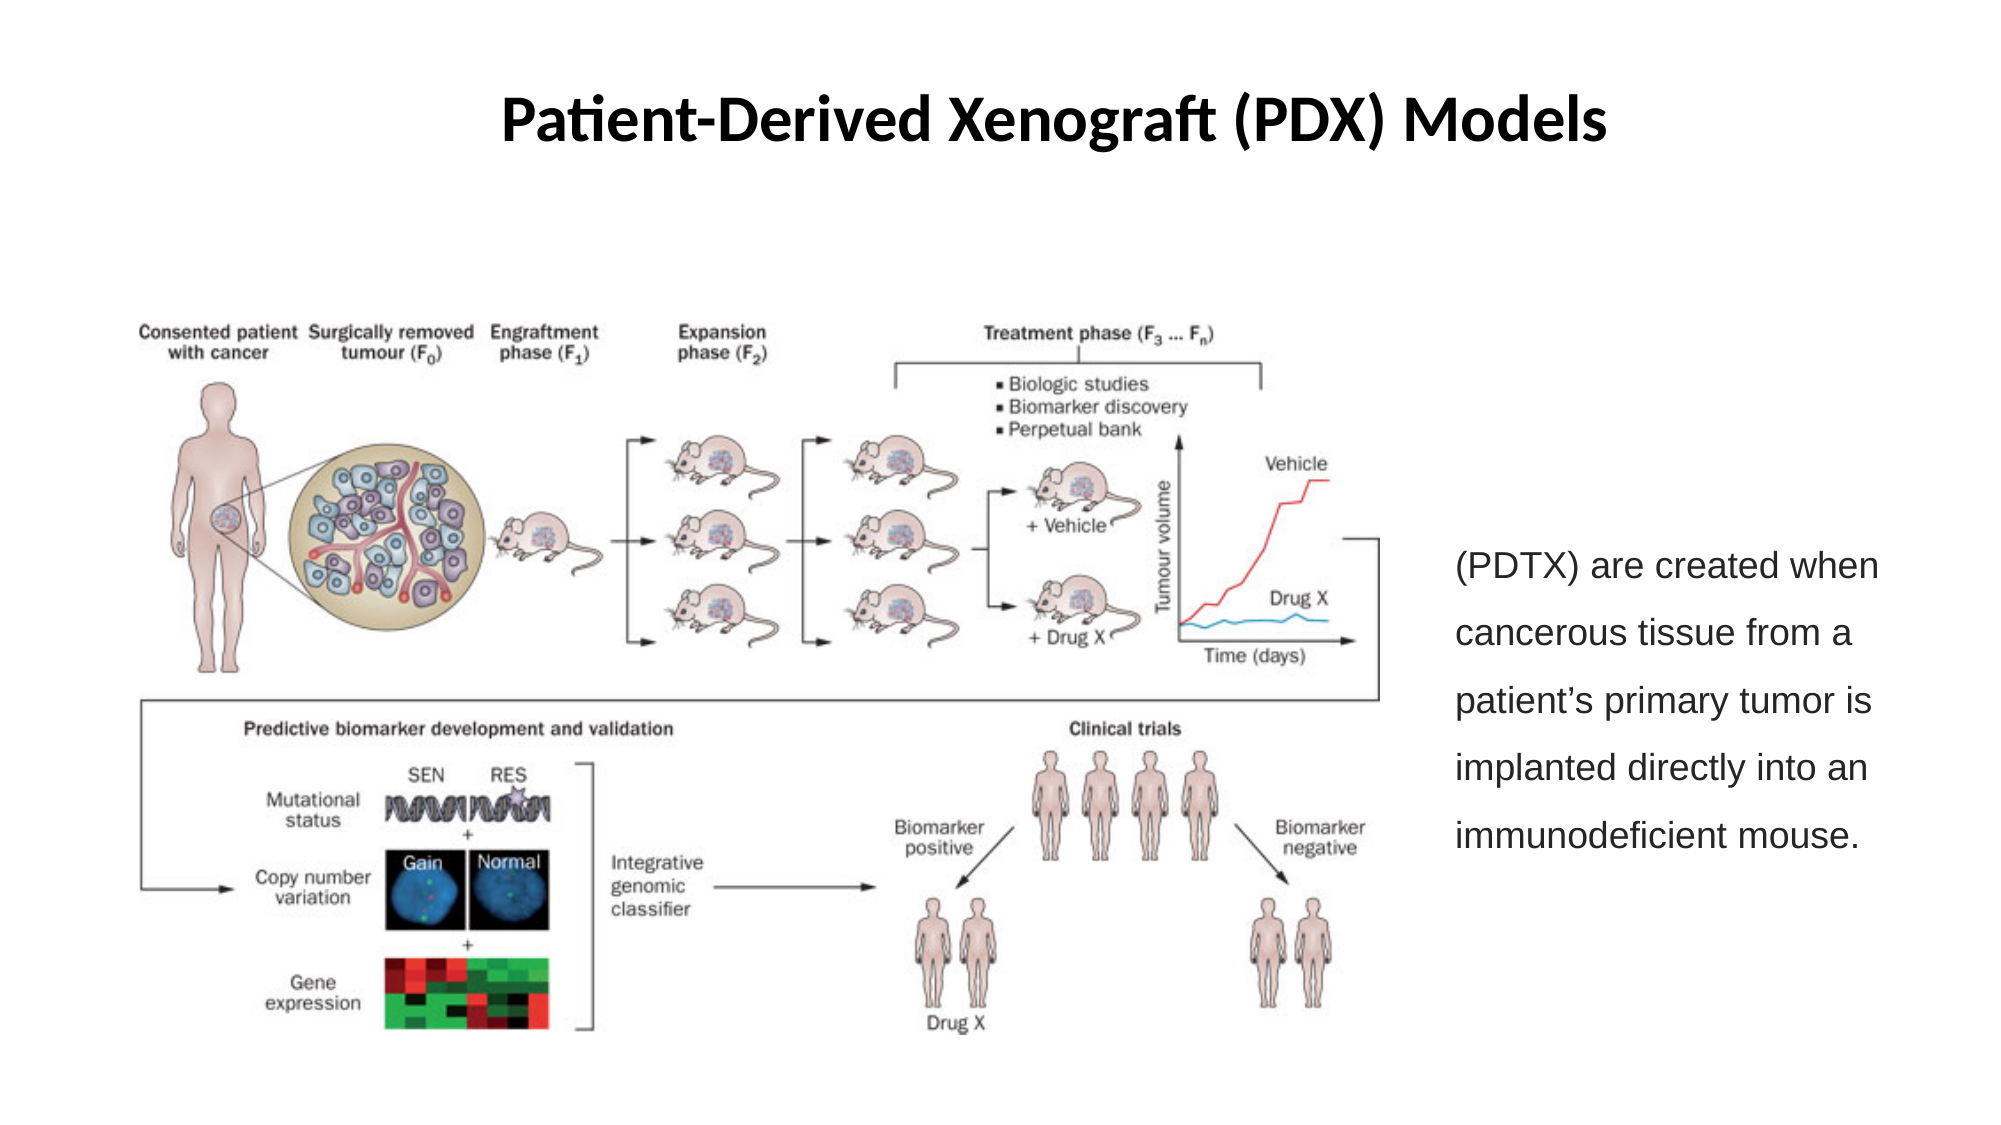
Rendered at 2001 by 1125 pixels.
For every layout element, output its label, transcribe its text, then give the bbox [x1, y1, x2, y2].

text_box Patient-Derived Xenograft (PDX) Models [486, 67, 1625, 162]
picture [139, 322, 1380, 1035]
text_box (PDTX) are created when cancerous tissue from a patient’s primary tumor is implanted directly into an immunodeficient mouse. [1440, 510, 1968, 864]
